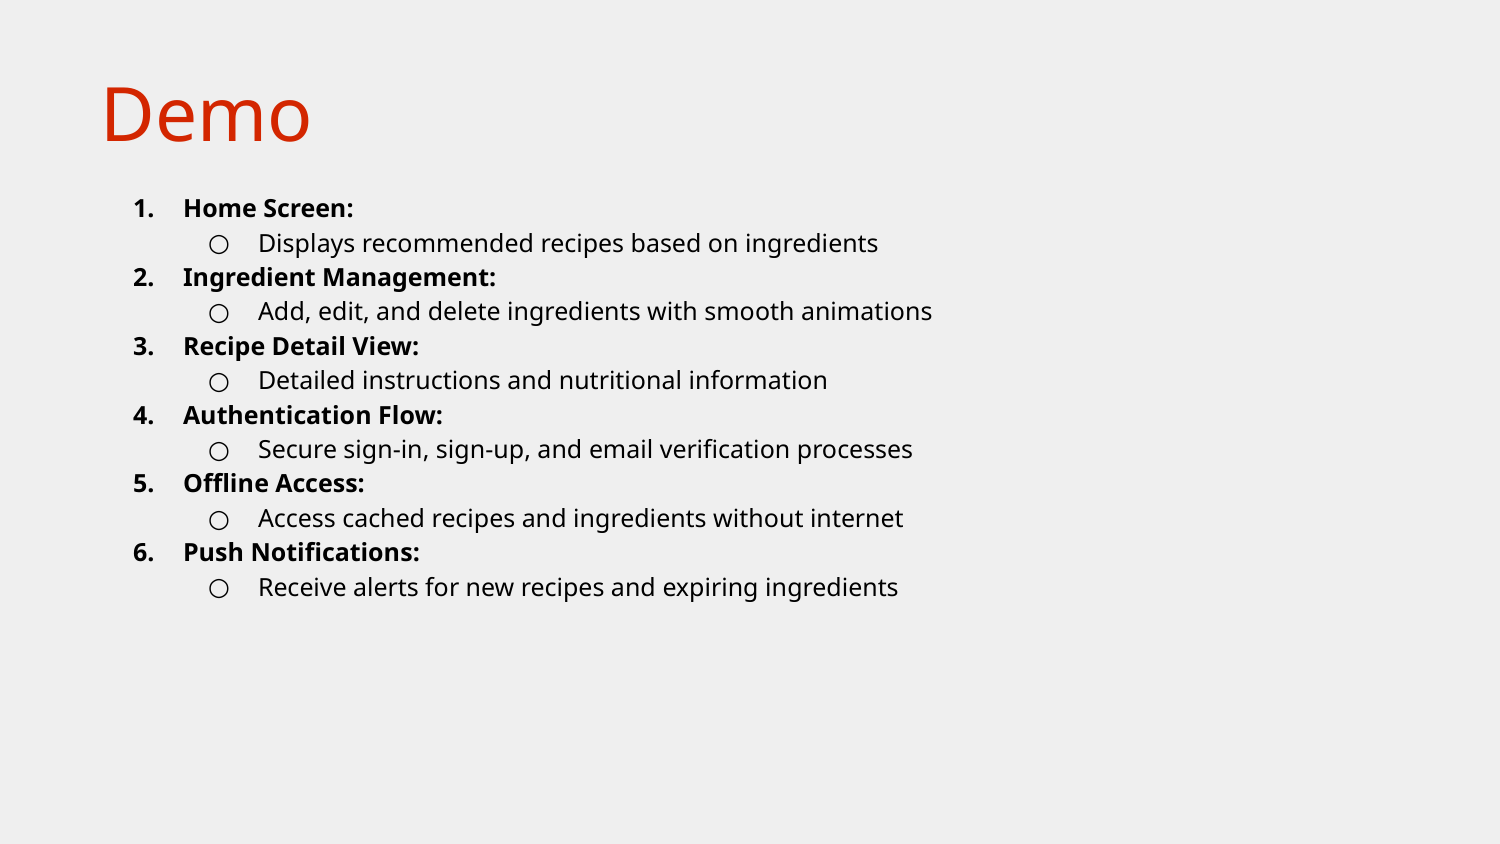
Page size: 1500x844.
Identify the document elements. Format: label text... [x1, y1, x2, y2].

list Home Screen: Displays recommended recipes based on ingredients Ingredient Management: Add, edit, and delete ingredients with smooth animations Recipe Detail View: Detailed instructions and nutritional information Authentication Flow: Secure sign-in, sign-up, and email verification processes Offline Access: Access cached recipes and ingredients without internet Push Notifications: Receive alerts for new recipes and expiring ingredients [93, 173, 1205, 740]
title Demo [85, 49, 1089, 174]
